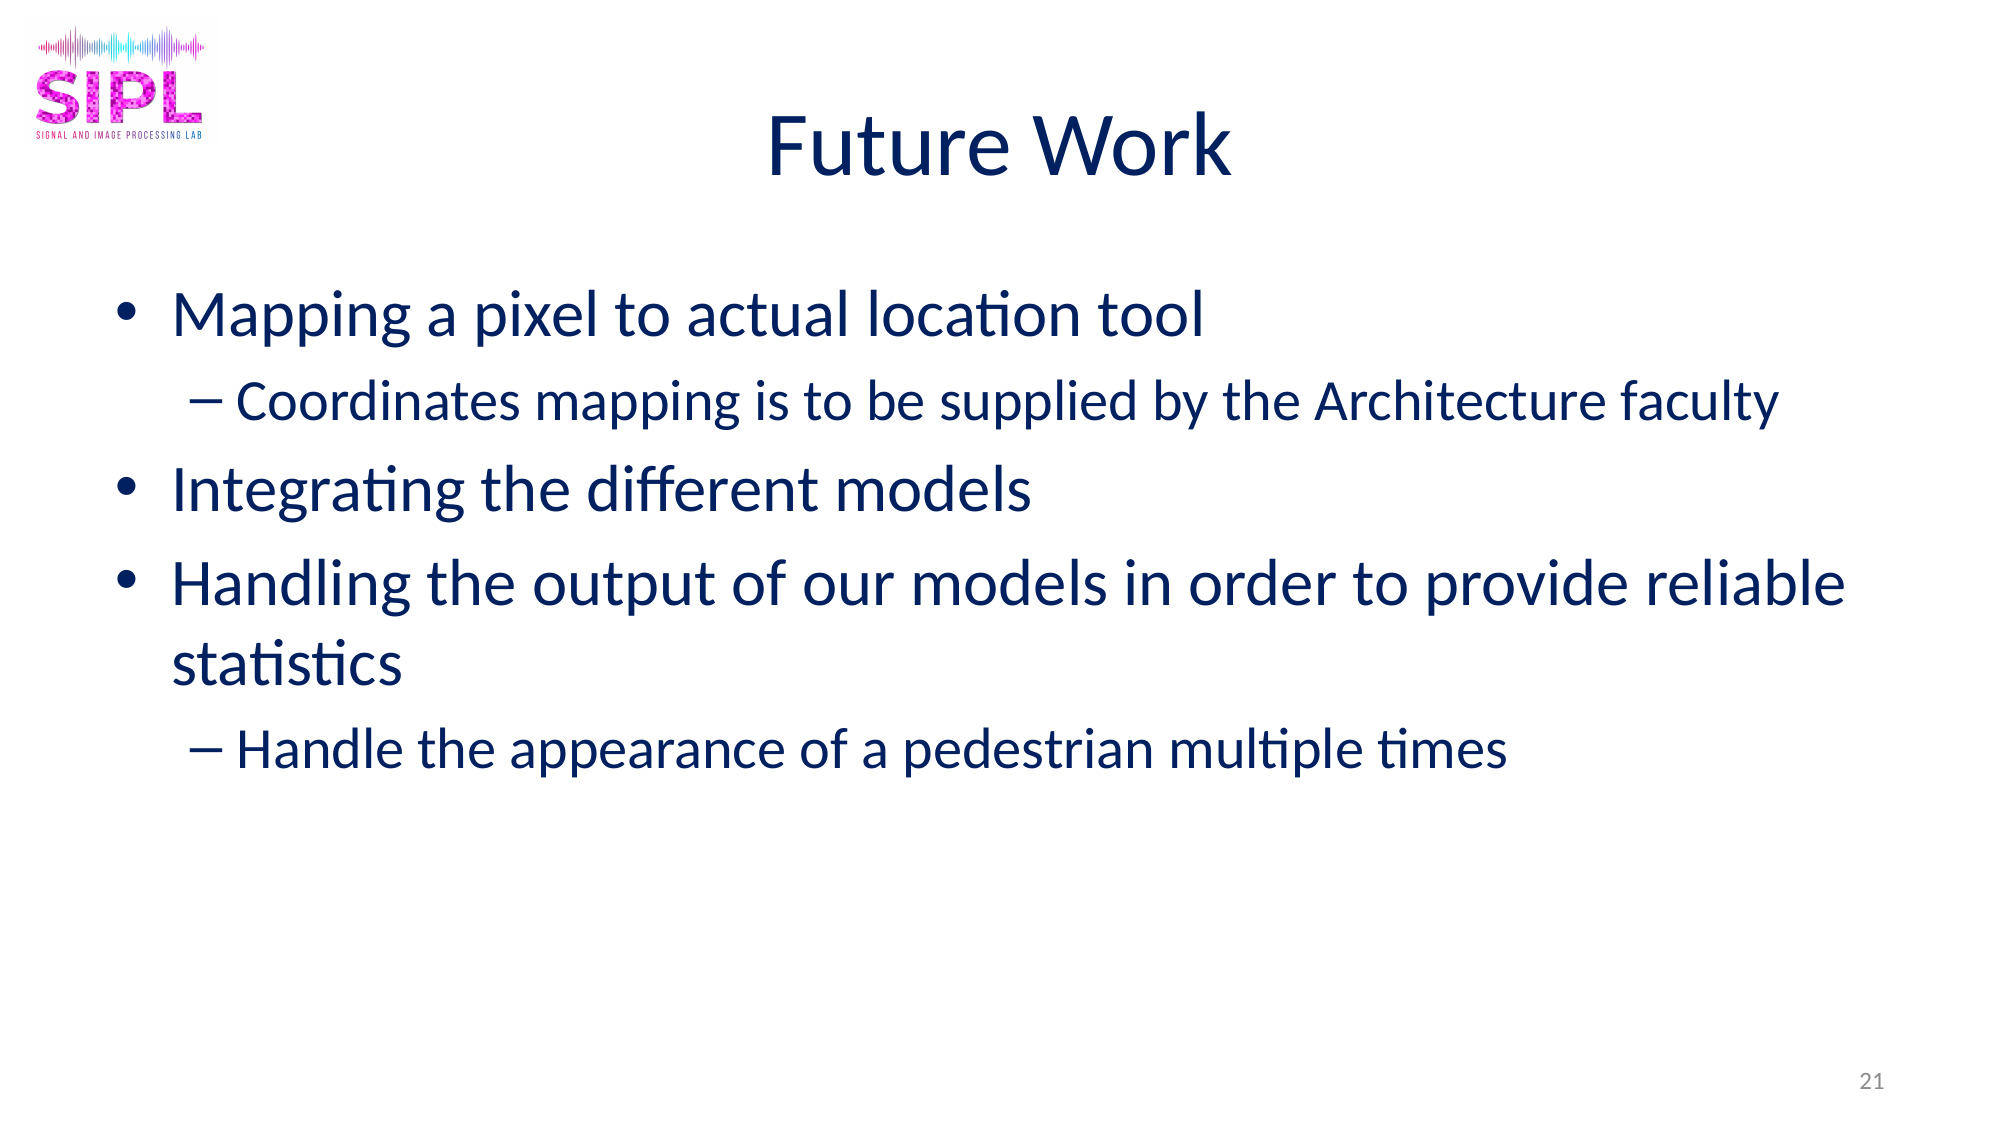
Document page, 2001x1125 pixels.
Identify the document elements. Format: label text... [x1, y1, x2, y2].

list Mapping a pixel to actual location tool Coordinates mapping is to be supplied by the Architecture faculty Integrating the different models Handling the output of our models in order to provide reliable statistics Handle the appearance of a pedestrian multiple times [99, 262, 1900, 1005]
picture [24, 15, 218, 144]
slide_number 21 [1433, 1050, 1900, 1110]
title Future Work [99, 45, 1900, 233]
